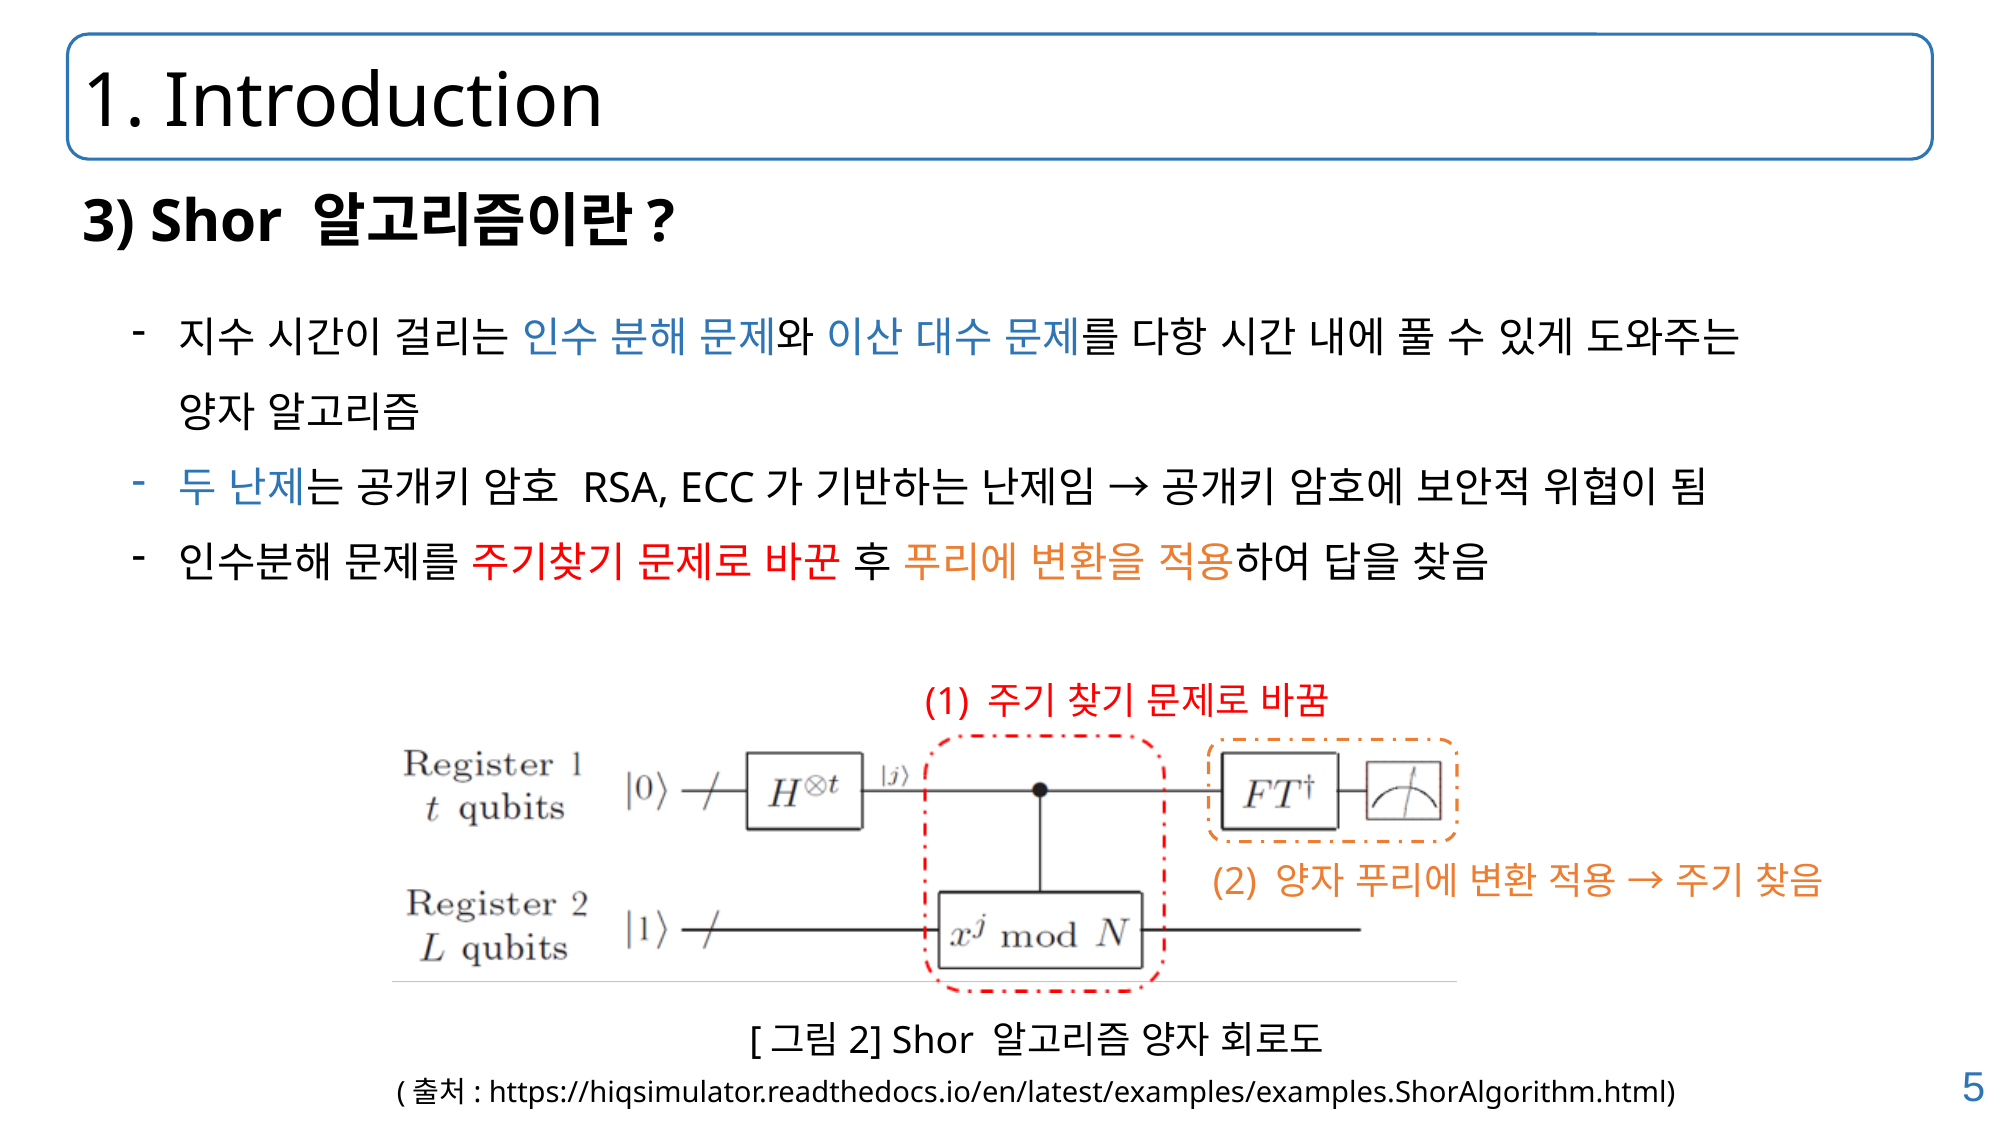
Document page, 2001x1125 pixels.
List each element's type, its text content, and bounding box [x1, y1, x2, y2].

text_box (출처: https://hiqsimulator.readthedocs.io/en/latest/examples/examples.ShorAlgorithm.html) [366, 1065, 1707, 1116]
picture [392, 733, 1457, 993]
text_box (2) 양자 푸리에 변환 적용 → 주기 찾음 [1457, 826, 1874, 910]
text_box 지수 시간이 걸리는 인수 분해 문제와 이산 대수 문제를 다항 시간 내에 풀 수 있게 도와주는 양자 알고리즘 두 난제는 공개키 암호 RSA, ECC가 기반하는 난제임 → 공개키 암호에 보안적 위협이 됨 인수분해 문제를 주기찾기 문제로 바꾼 후 푸리에 변환을 적용하여 답을 찾음 [117, 278, 1766, 594]
title 1. Introduction [67, 34, 1933, 160]
text_box 3) Shor 알고리즘이란? [67, 175, 1436, 261]
text_box (1) 주기 찾기 문제로 바꿈 [910, 647, 1361, 730]
text_box [그림2] Shor 알고리즘 양자 회로도 [534, 1008, 1540, 1069]
